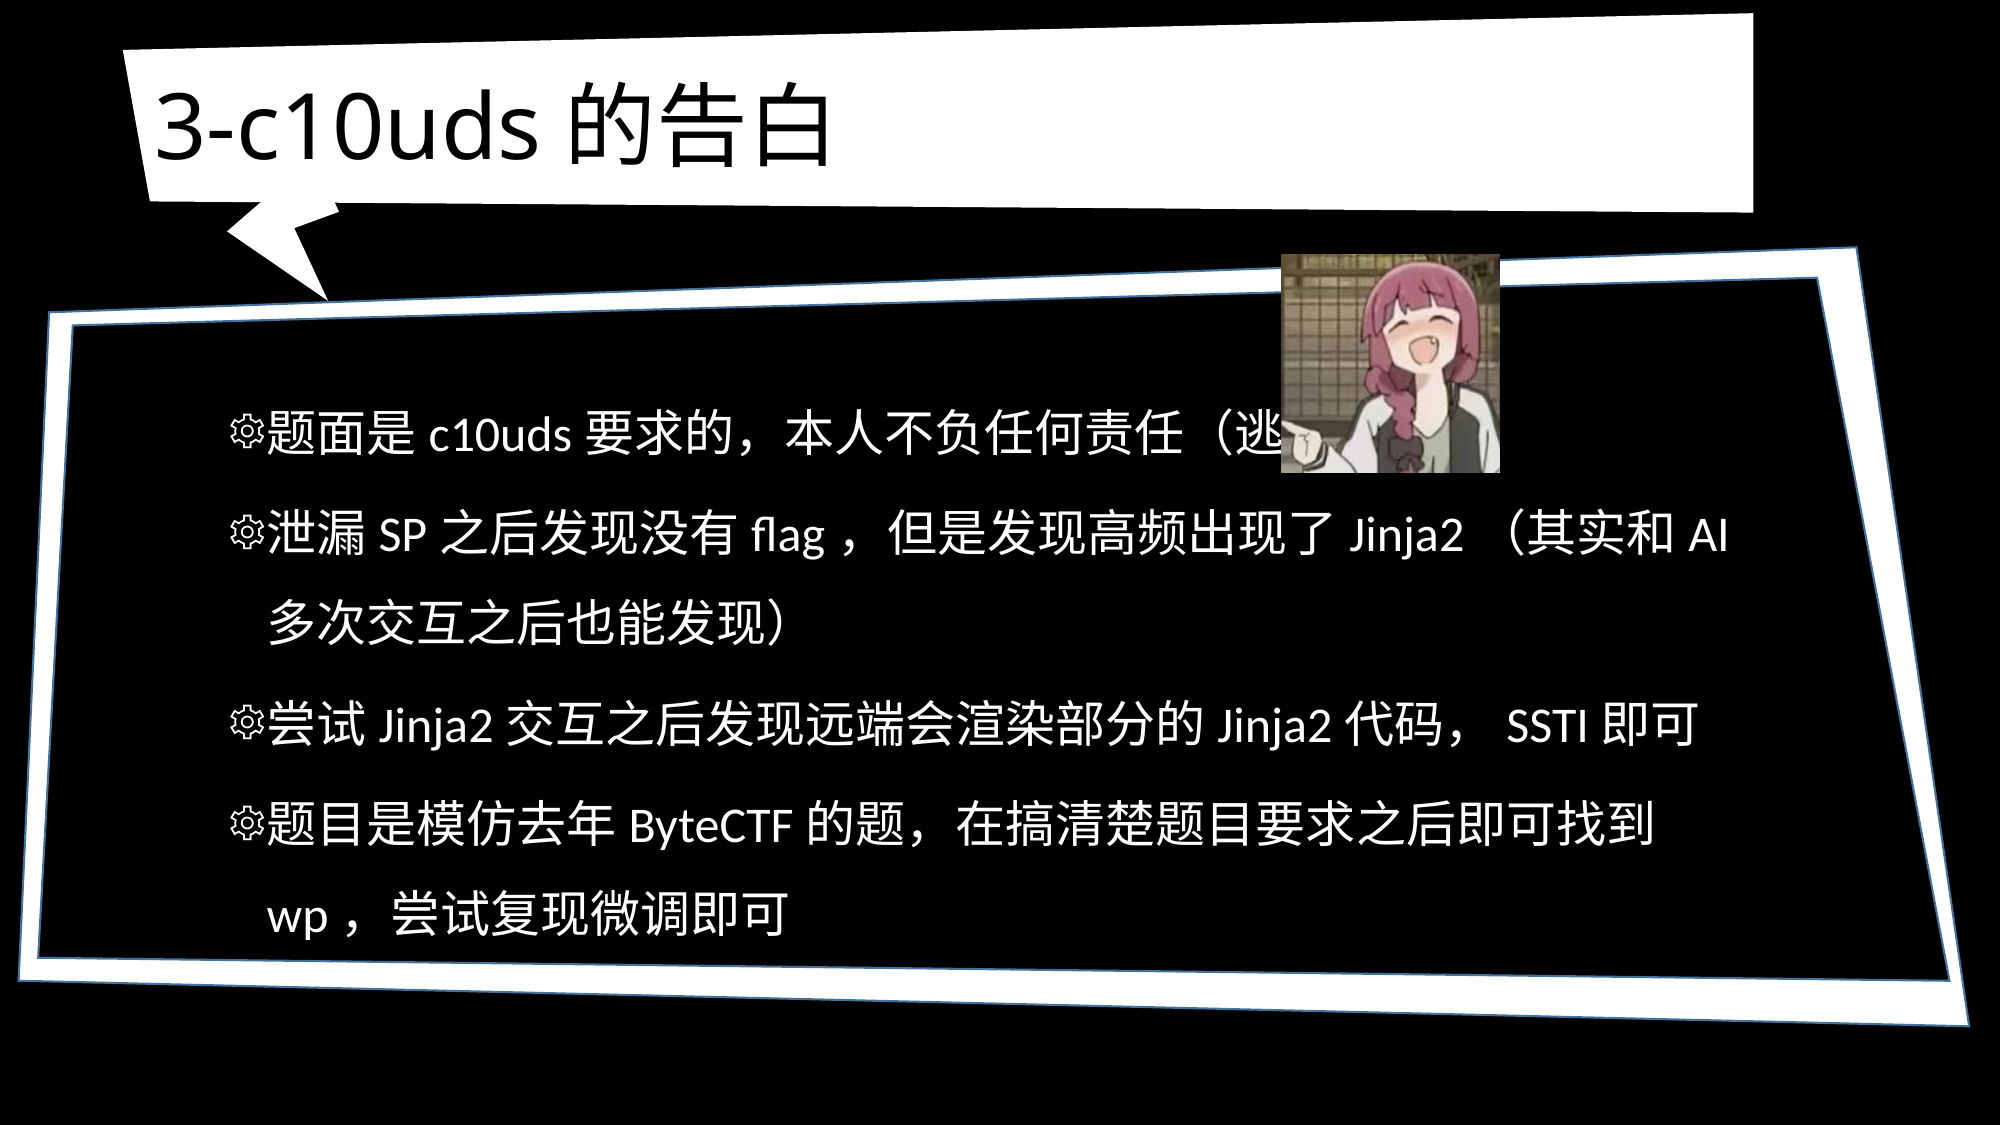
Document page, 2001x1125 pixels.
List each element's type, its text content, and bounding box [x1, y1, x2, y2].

picture [1281, 254, 1500, 474]
picture [229, 805, 265, 841]
picture [229, 704, 265, 740]
title 3-c10uds的告白 [139, 42, 1850, 218]
picture [229, 514, 265, 550]
list 题面是c10uds要求的，本人不负任何责任（逃 泄漏SP之后发现没有flag，但是发现高频出现了Jinja2（其实和AI多次交互之后也能发现） 尝试Jinja2交互之后发现远端会渲染部分的Jinja2代码，SSTI即可 题目是模仿去年ByteCTF的题，在搞清楚题目要求之后即可找到wp，尝试复现微调即可 [139, 363, 1799, 1017]
picture [229, 413, 265, 449]
